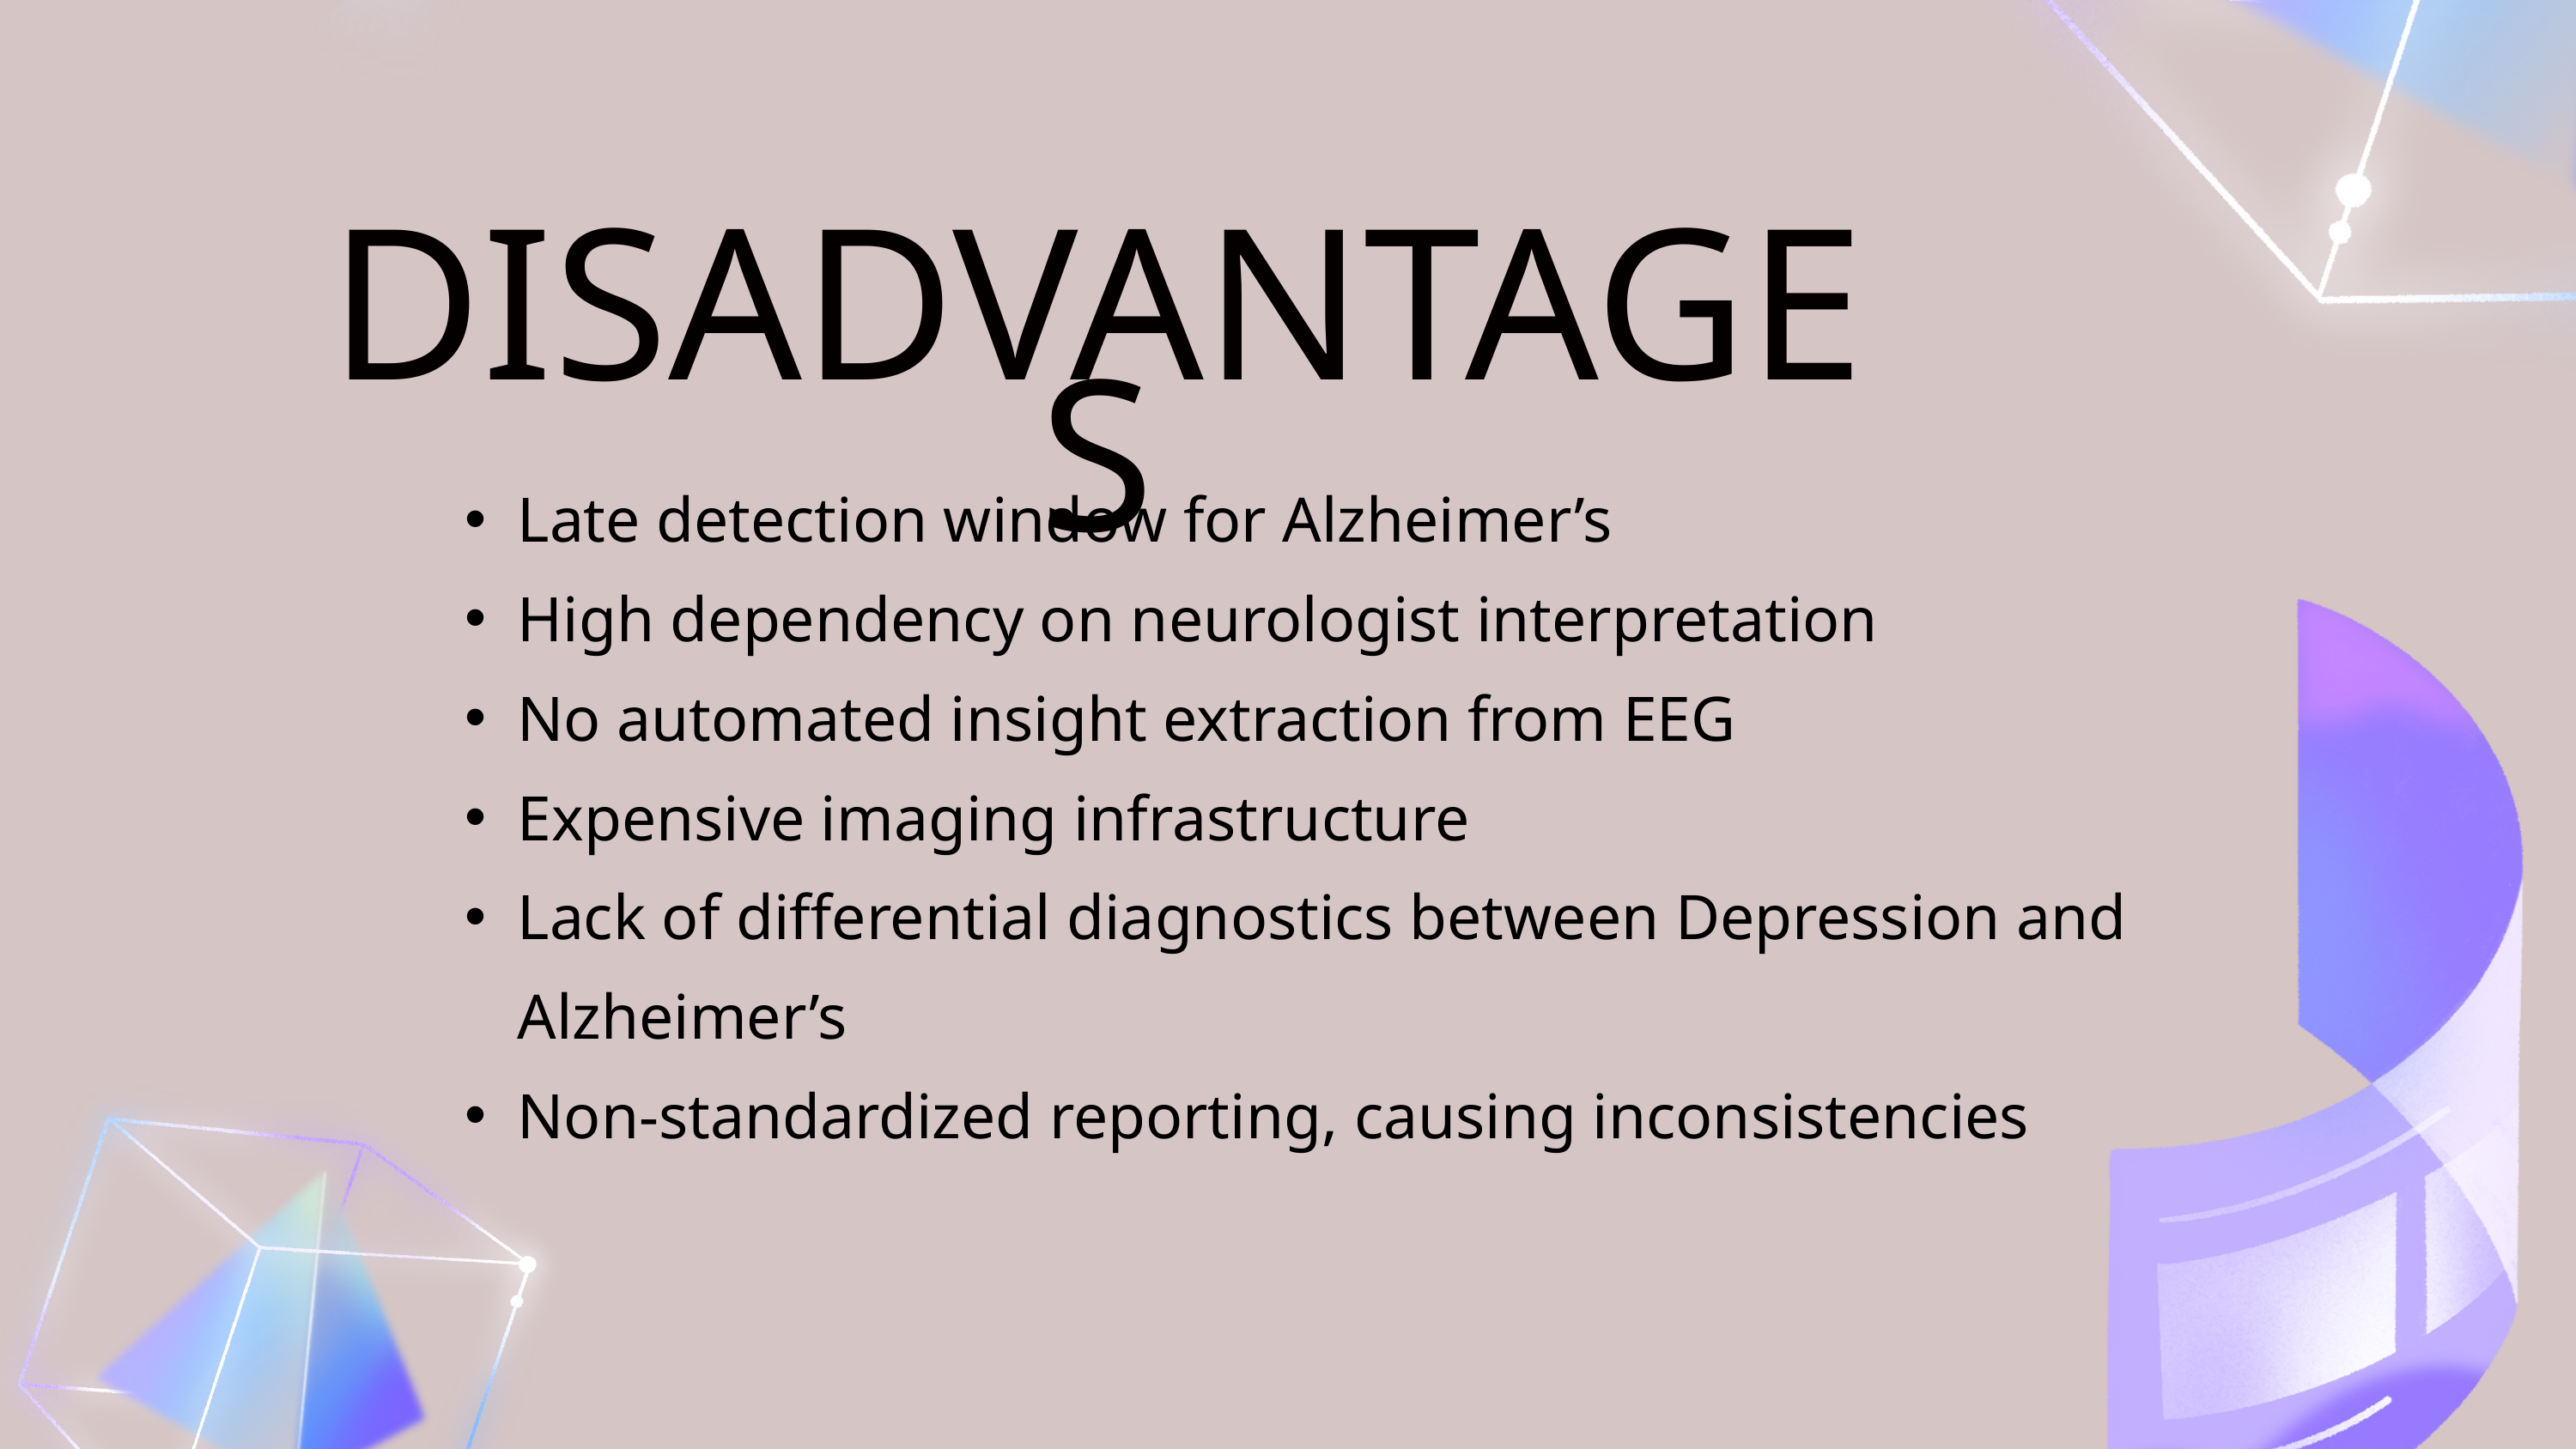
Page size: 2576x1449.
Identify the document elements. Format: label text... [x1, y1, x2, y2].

text_box Late detection window for Alzheimer’s High dependency on neurologist interpretation No automated insight extraction from EEG Expensive imaging infrastructure Lack of differential diagnostics between Depression and Alzheimer’s Non-standardized reporting, causing inconsistencies [413, 455, 2258, 1251]
text_box [1964, 0, 2576, 380]
text_box [2105, 599, 2524, 1449]
text_box [0, 0, 1256, 808]
text_box DISADVANTAGES [278, 270, 1915, 573]
text_box [0, 1080, 573, 1449]
